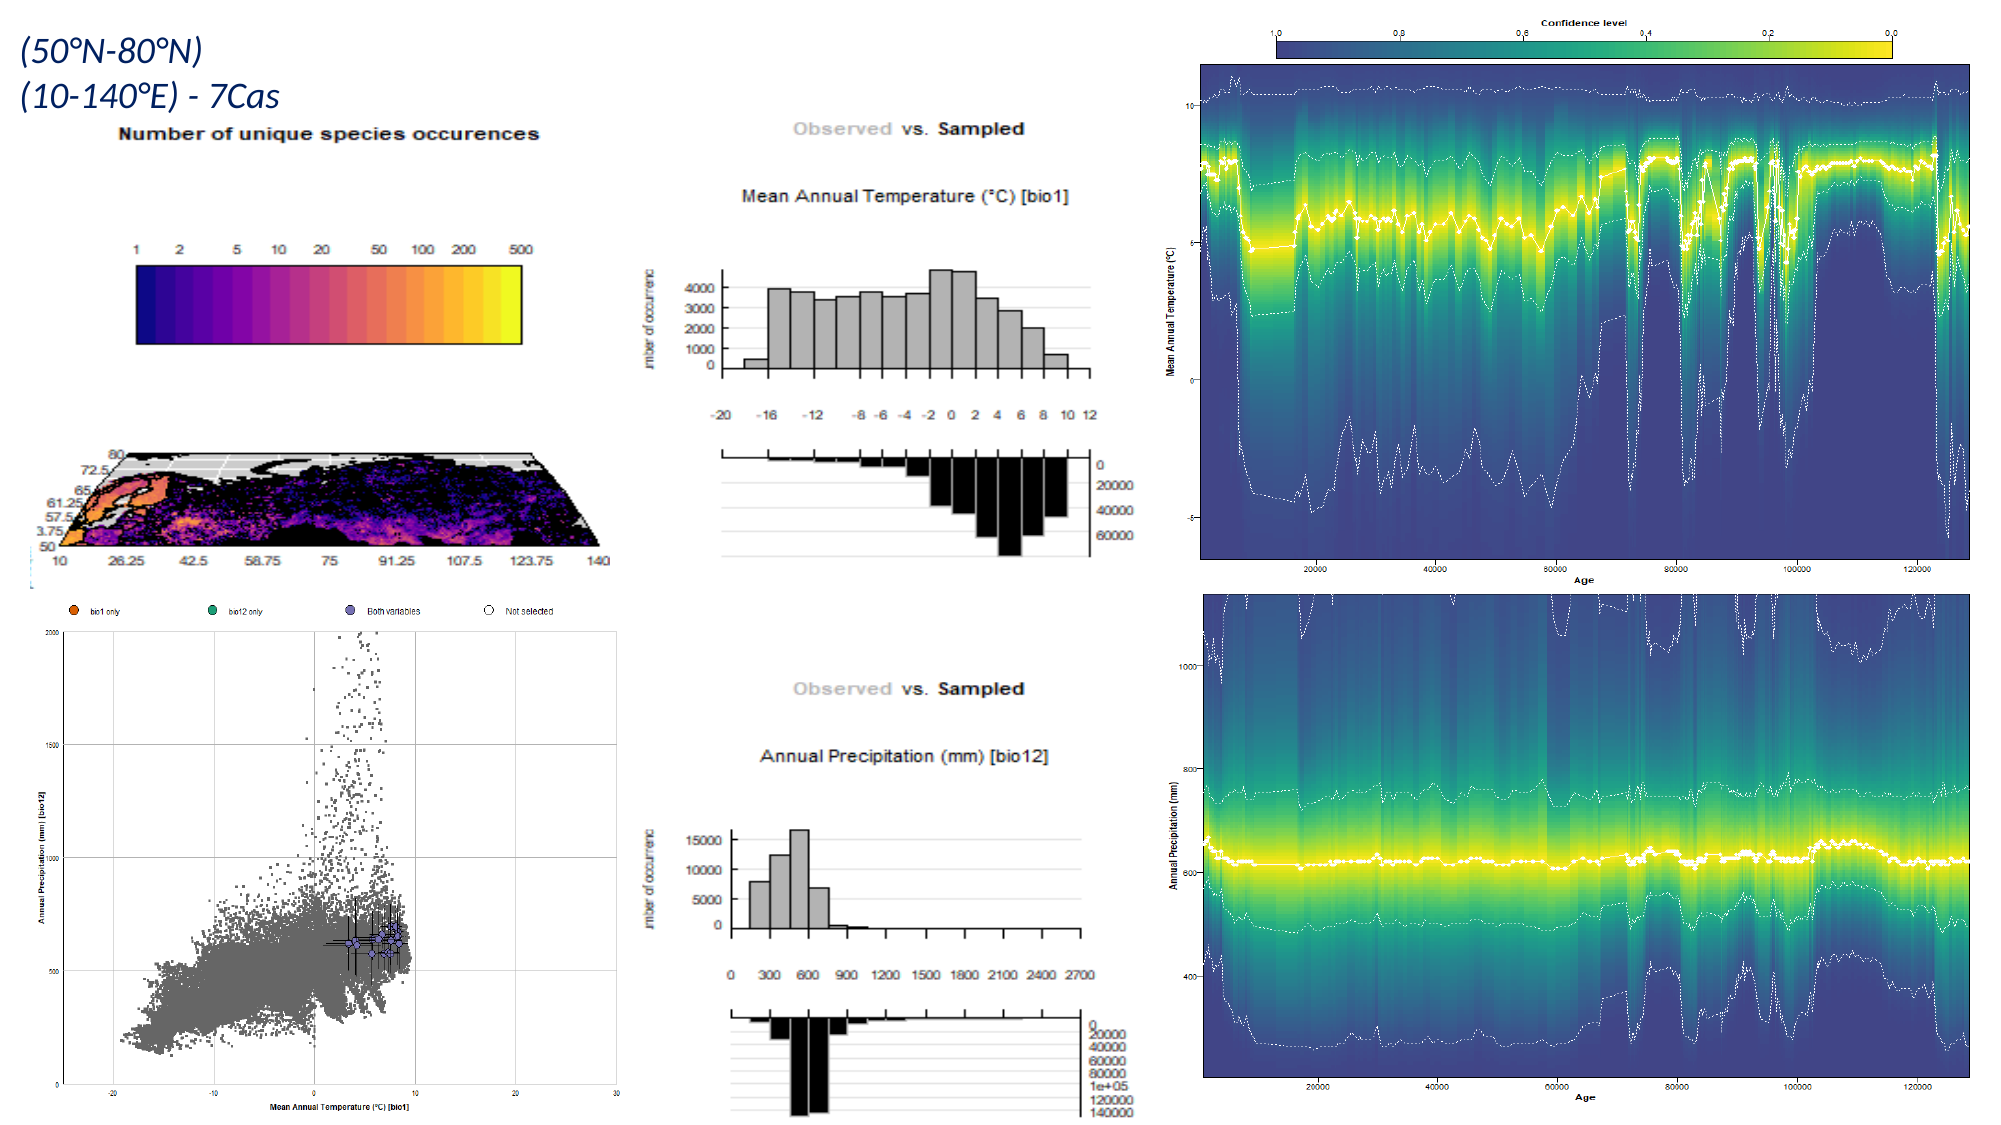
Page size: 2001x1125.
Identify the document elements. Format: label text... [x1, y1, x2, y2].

picture [642, 0, 1144, 1119]
picture [30, 87, 623, 1119]
text_box (50°N-80°N) (10-140°E) - 7Cas [4, 18, 628, 124]
picture [1160, 18, 1978, 1107]
